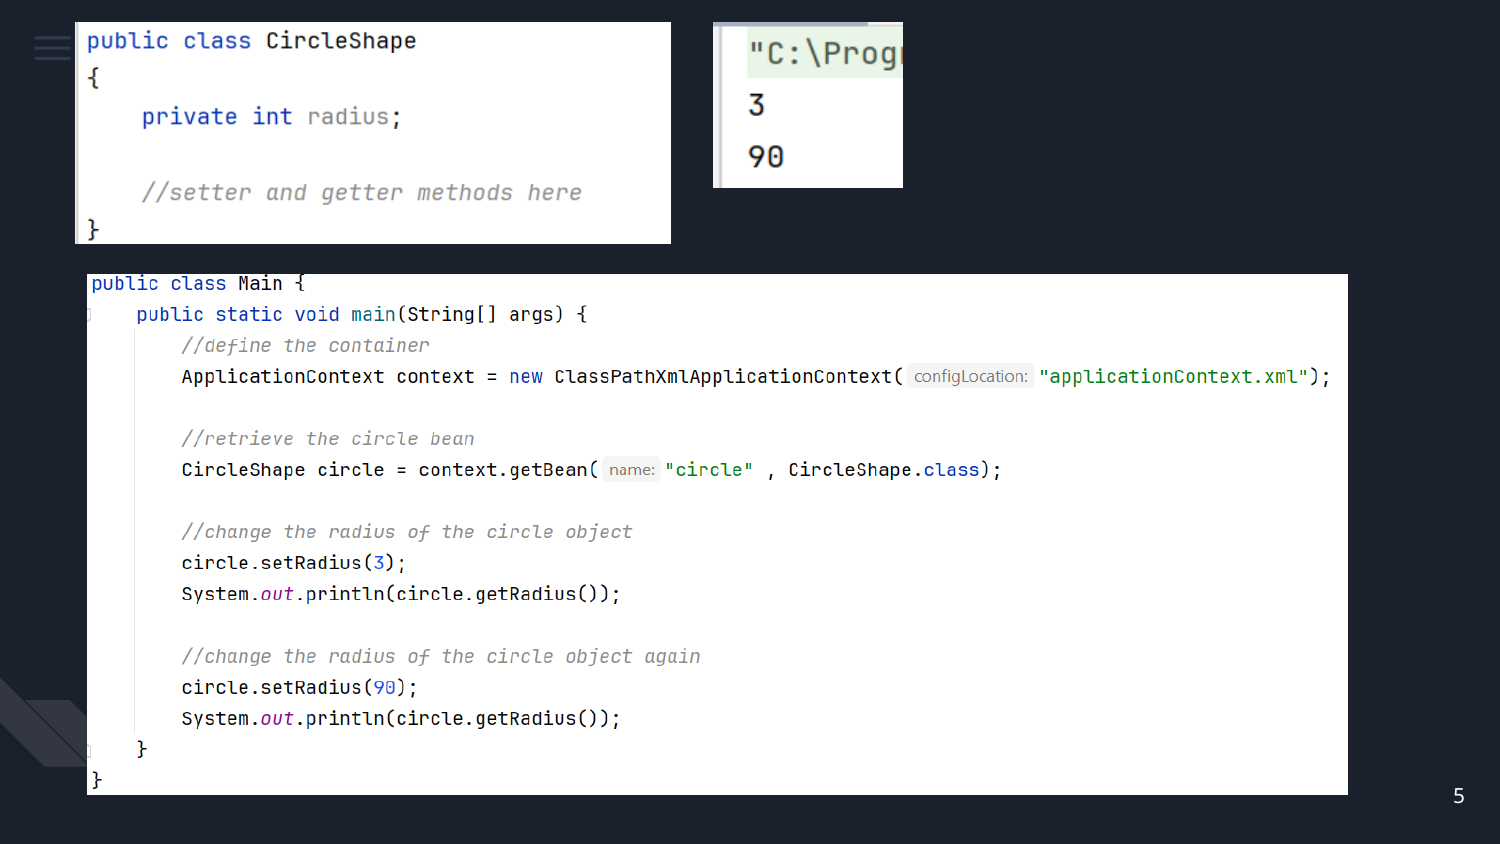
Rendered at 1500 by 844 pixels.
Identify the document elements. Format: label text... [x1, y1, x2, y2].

picture [713, 22, 903, 189]
picture [86, 274, 1348, 795]
slide_number ‹#› [1389, 764, 1480, 830]
picture [74, 22, 671, 245]
